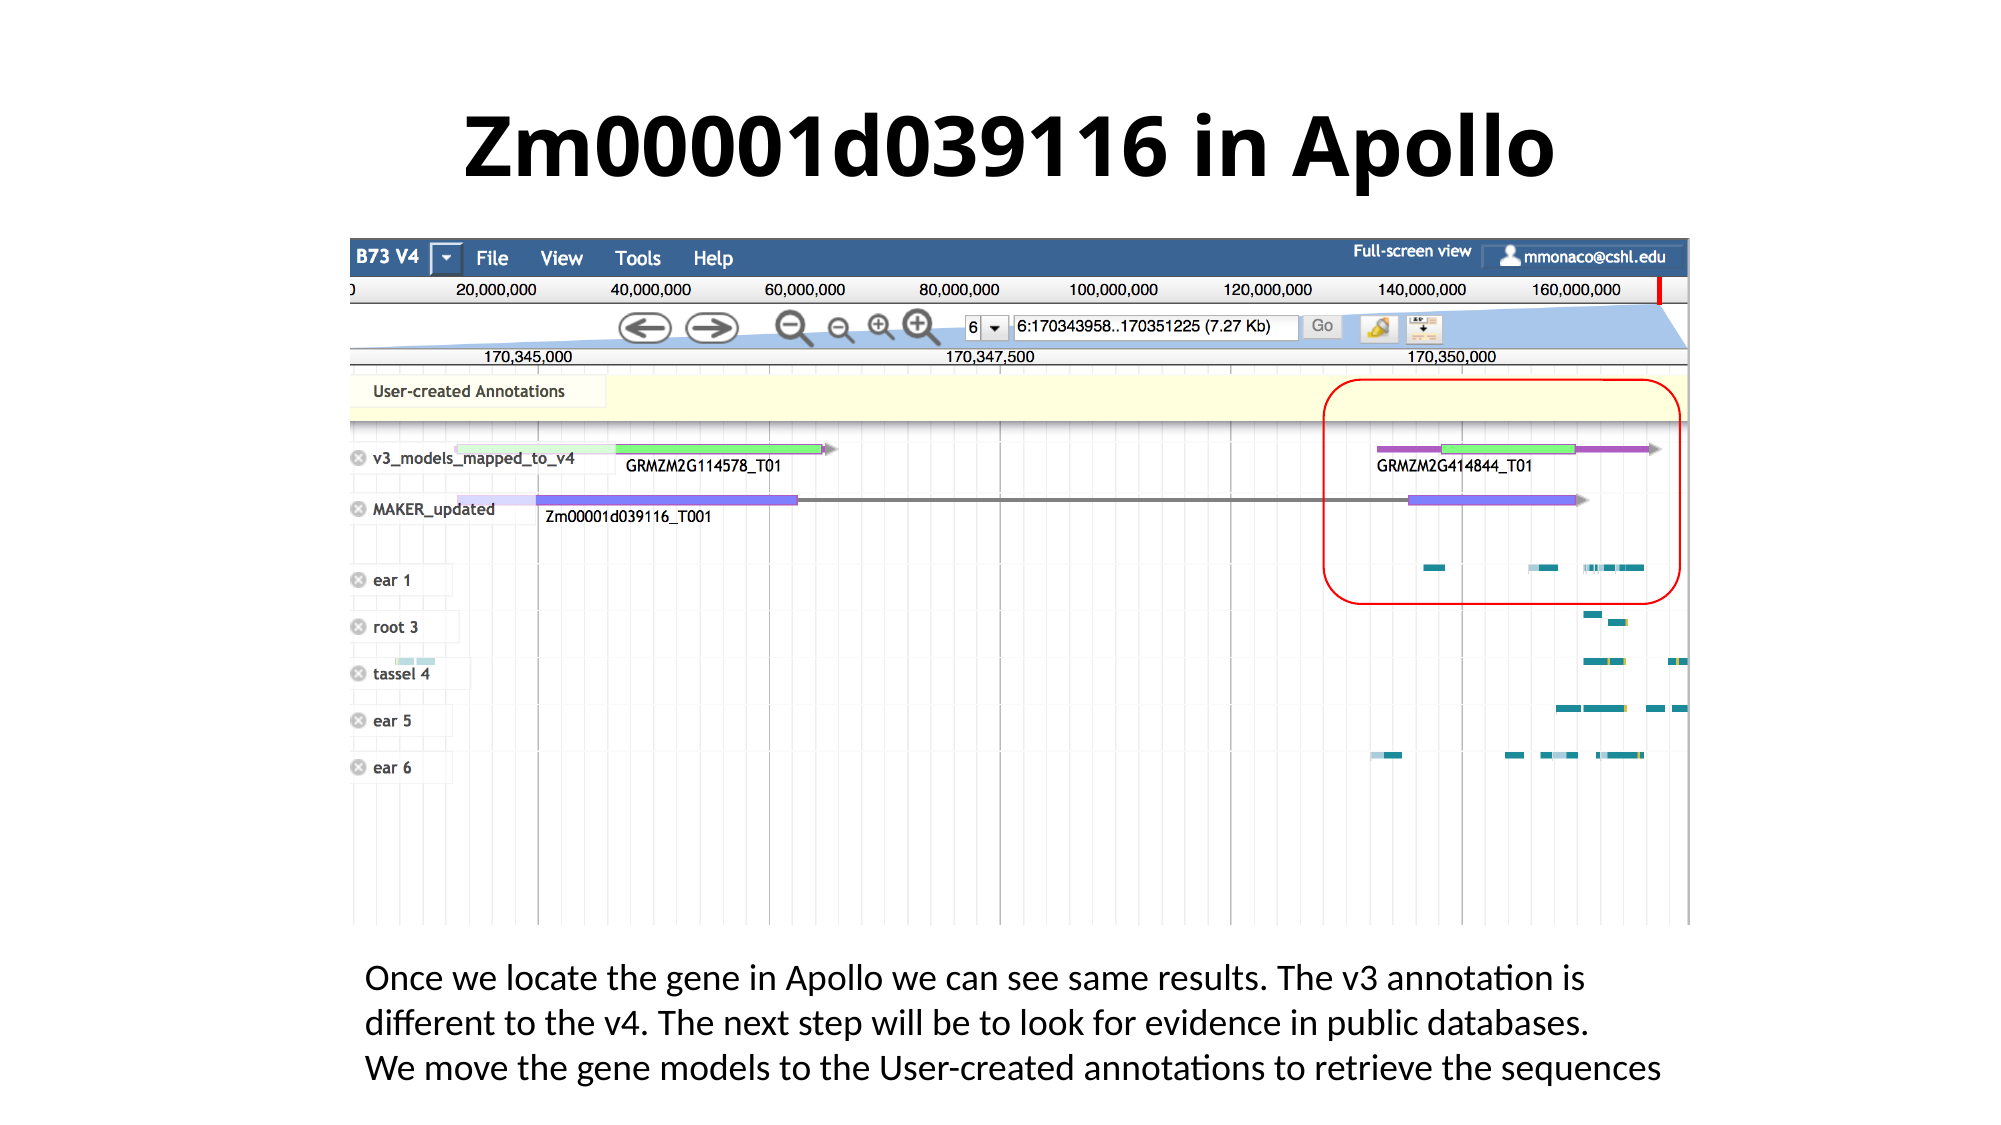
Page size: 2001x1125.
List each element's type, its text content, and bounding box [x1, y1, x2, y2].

text_box Once we locate the gene in Apollo we can see same results. The v3 annotation is different to the v4. The next step will be to look for evidence in public databases. We move the gene models to the User-created annotations to retrieve the sequences [349, 945, 1690, 1096]
picture [349, 238, 1690, 925]
text_box Zm00001d039116 in Apollo [137, 0, 1863, 203]
